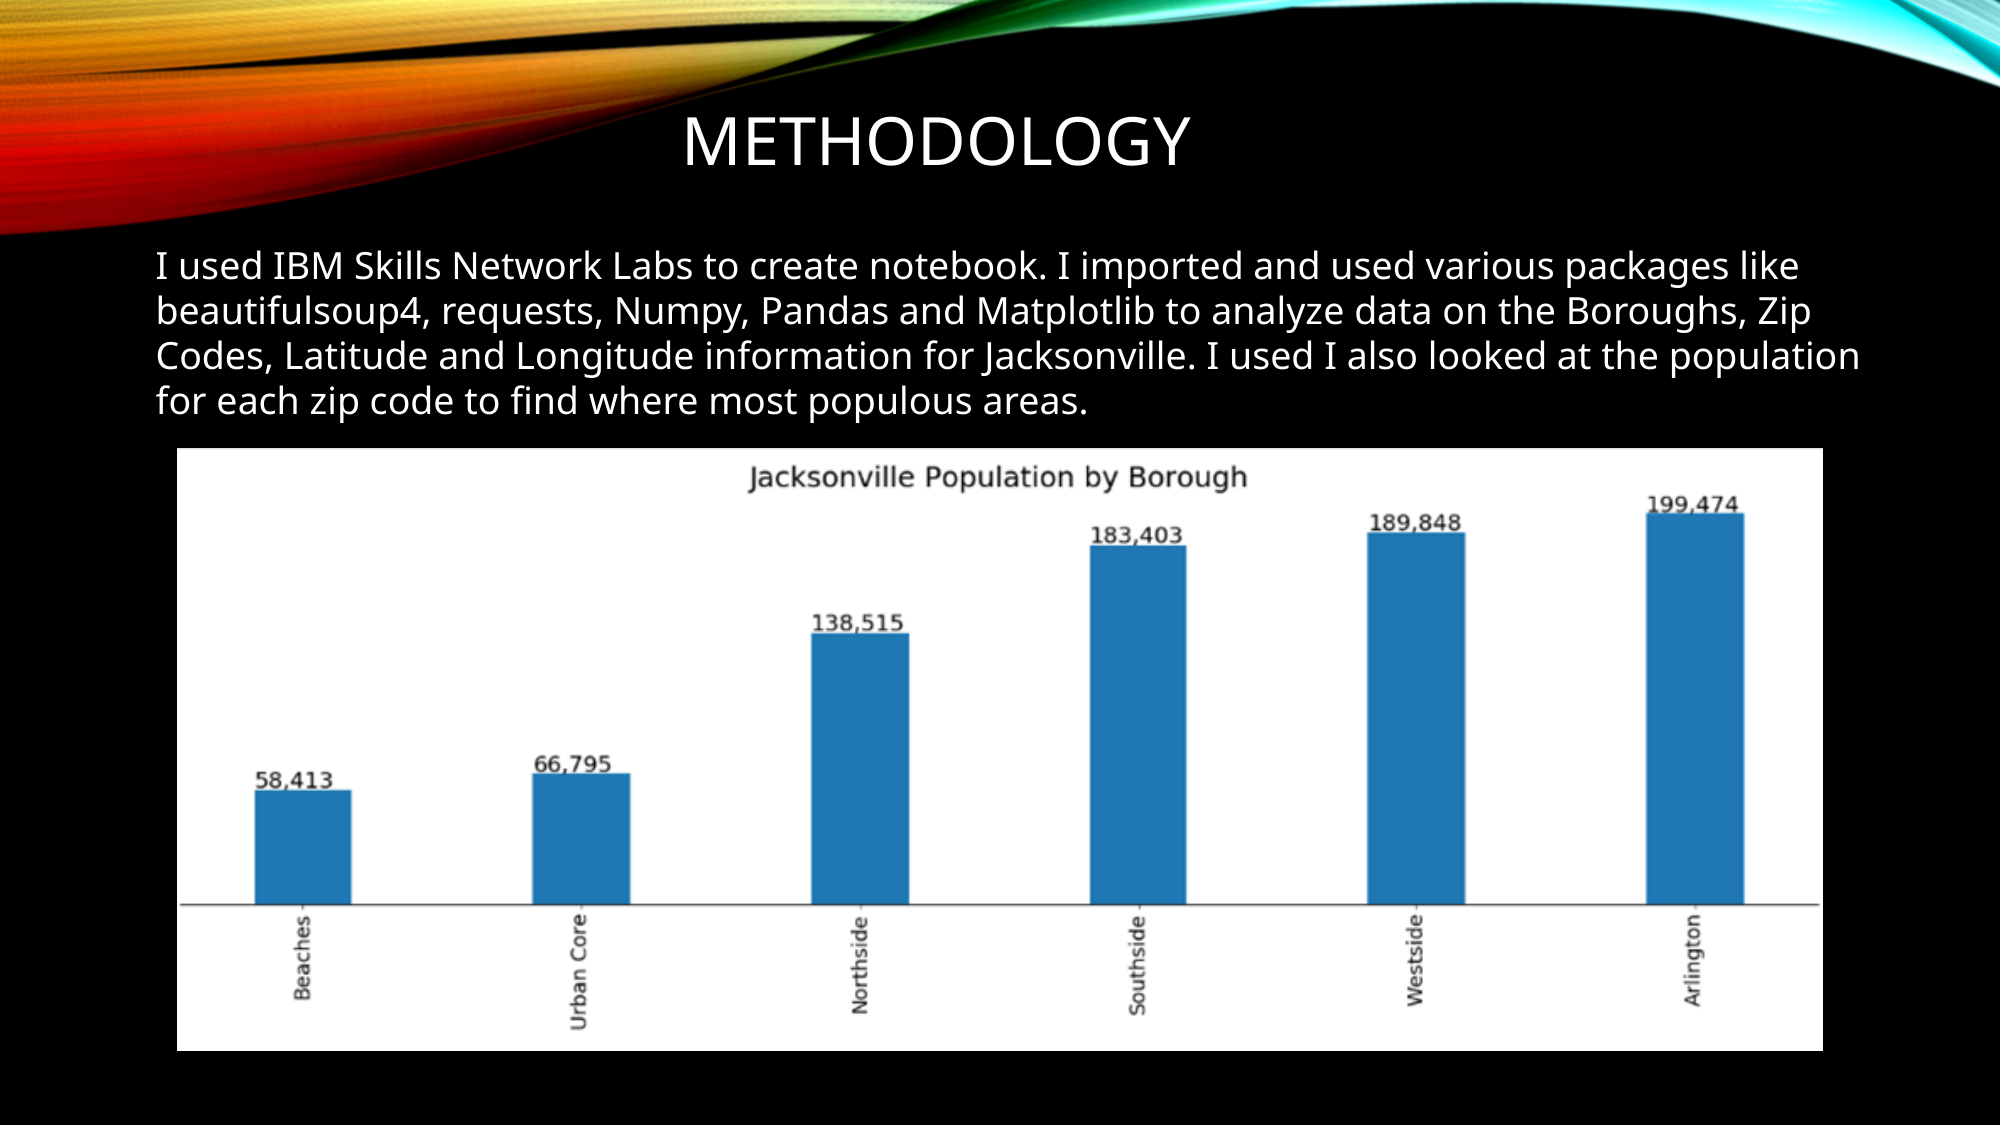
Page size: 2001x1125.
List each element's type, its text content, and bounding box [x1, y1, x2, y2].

picture [177, 448, 1823, 1052]
title Methodology [230, 74, 1643, 213]
text_box I used IBM Skills Network Labs to create notebook. I imported and used various packages like beautifulsoup4, requests, Numpy, Pandas and Matplotlib to analyze data on the Boroughs, Zip Codes, Latitude and Longitude information for Jacksonville. I used I also looked at the population for each zip code to find where most populous areas. [140, 234, 1884, 475]
picture [0, 0, 2000, 237]
